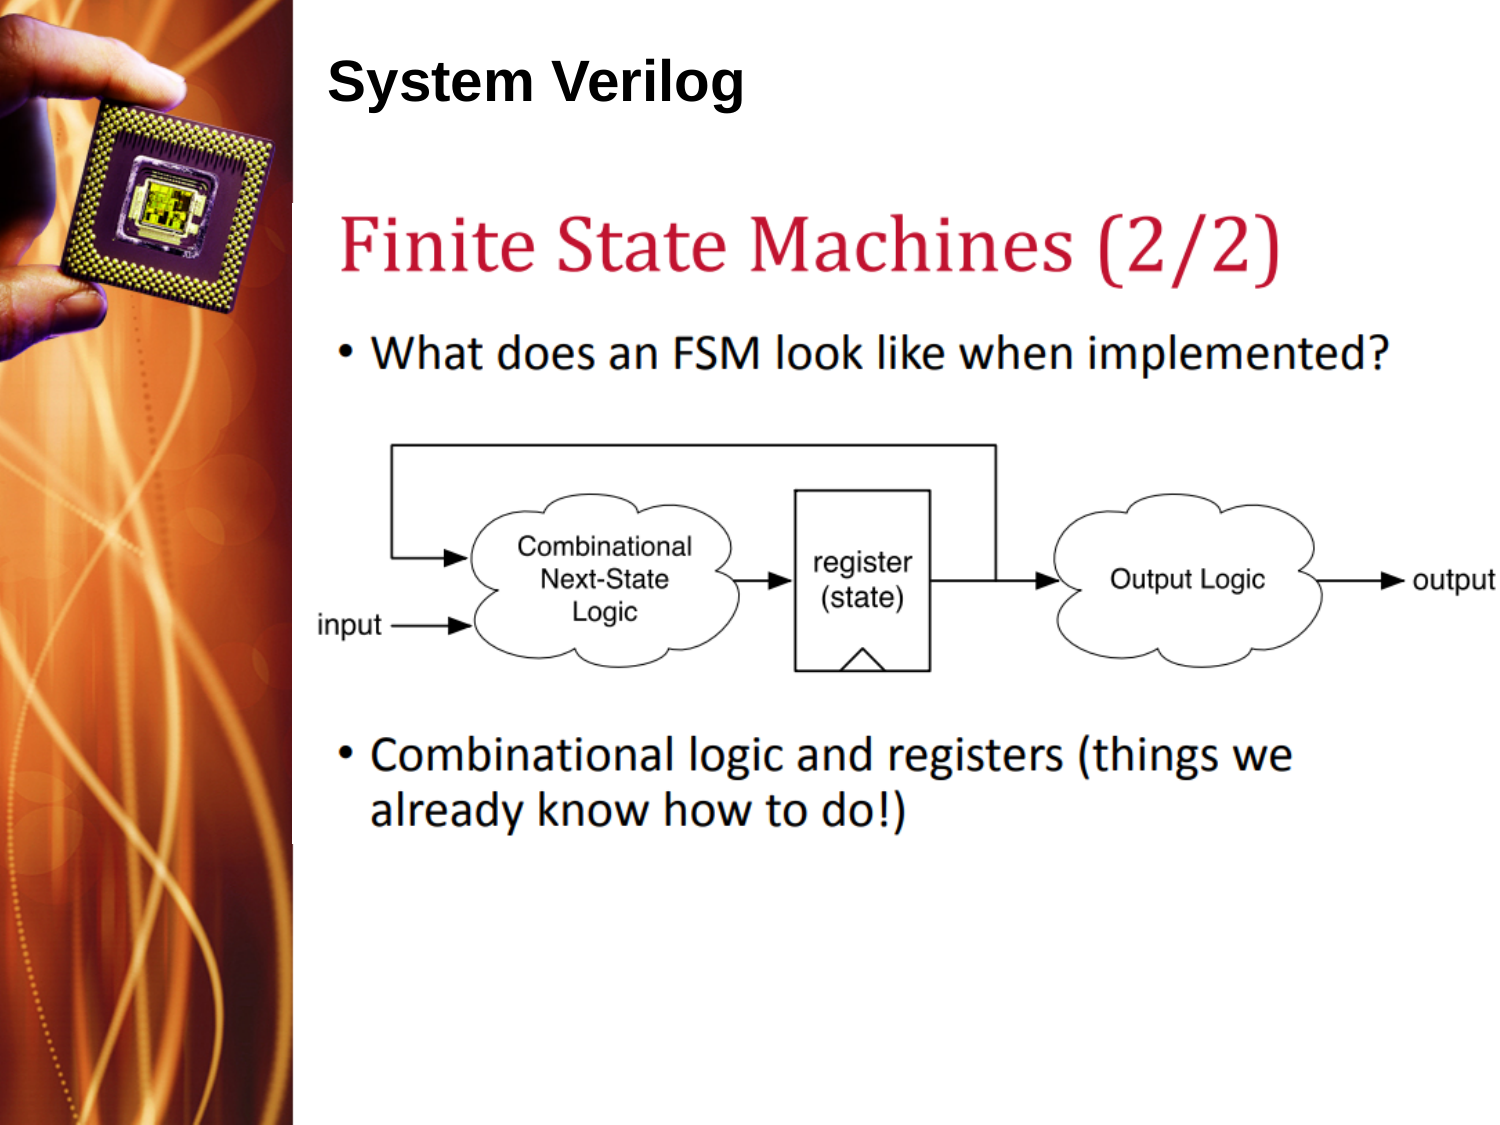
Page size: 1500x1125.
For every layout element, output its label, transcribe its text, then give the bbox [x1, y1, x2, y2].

picture [0, 0, 1500, 1125]
text_box System Verilog [312, 19, 1471, 138]
